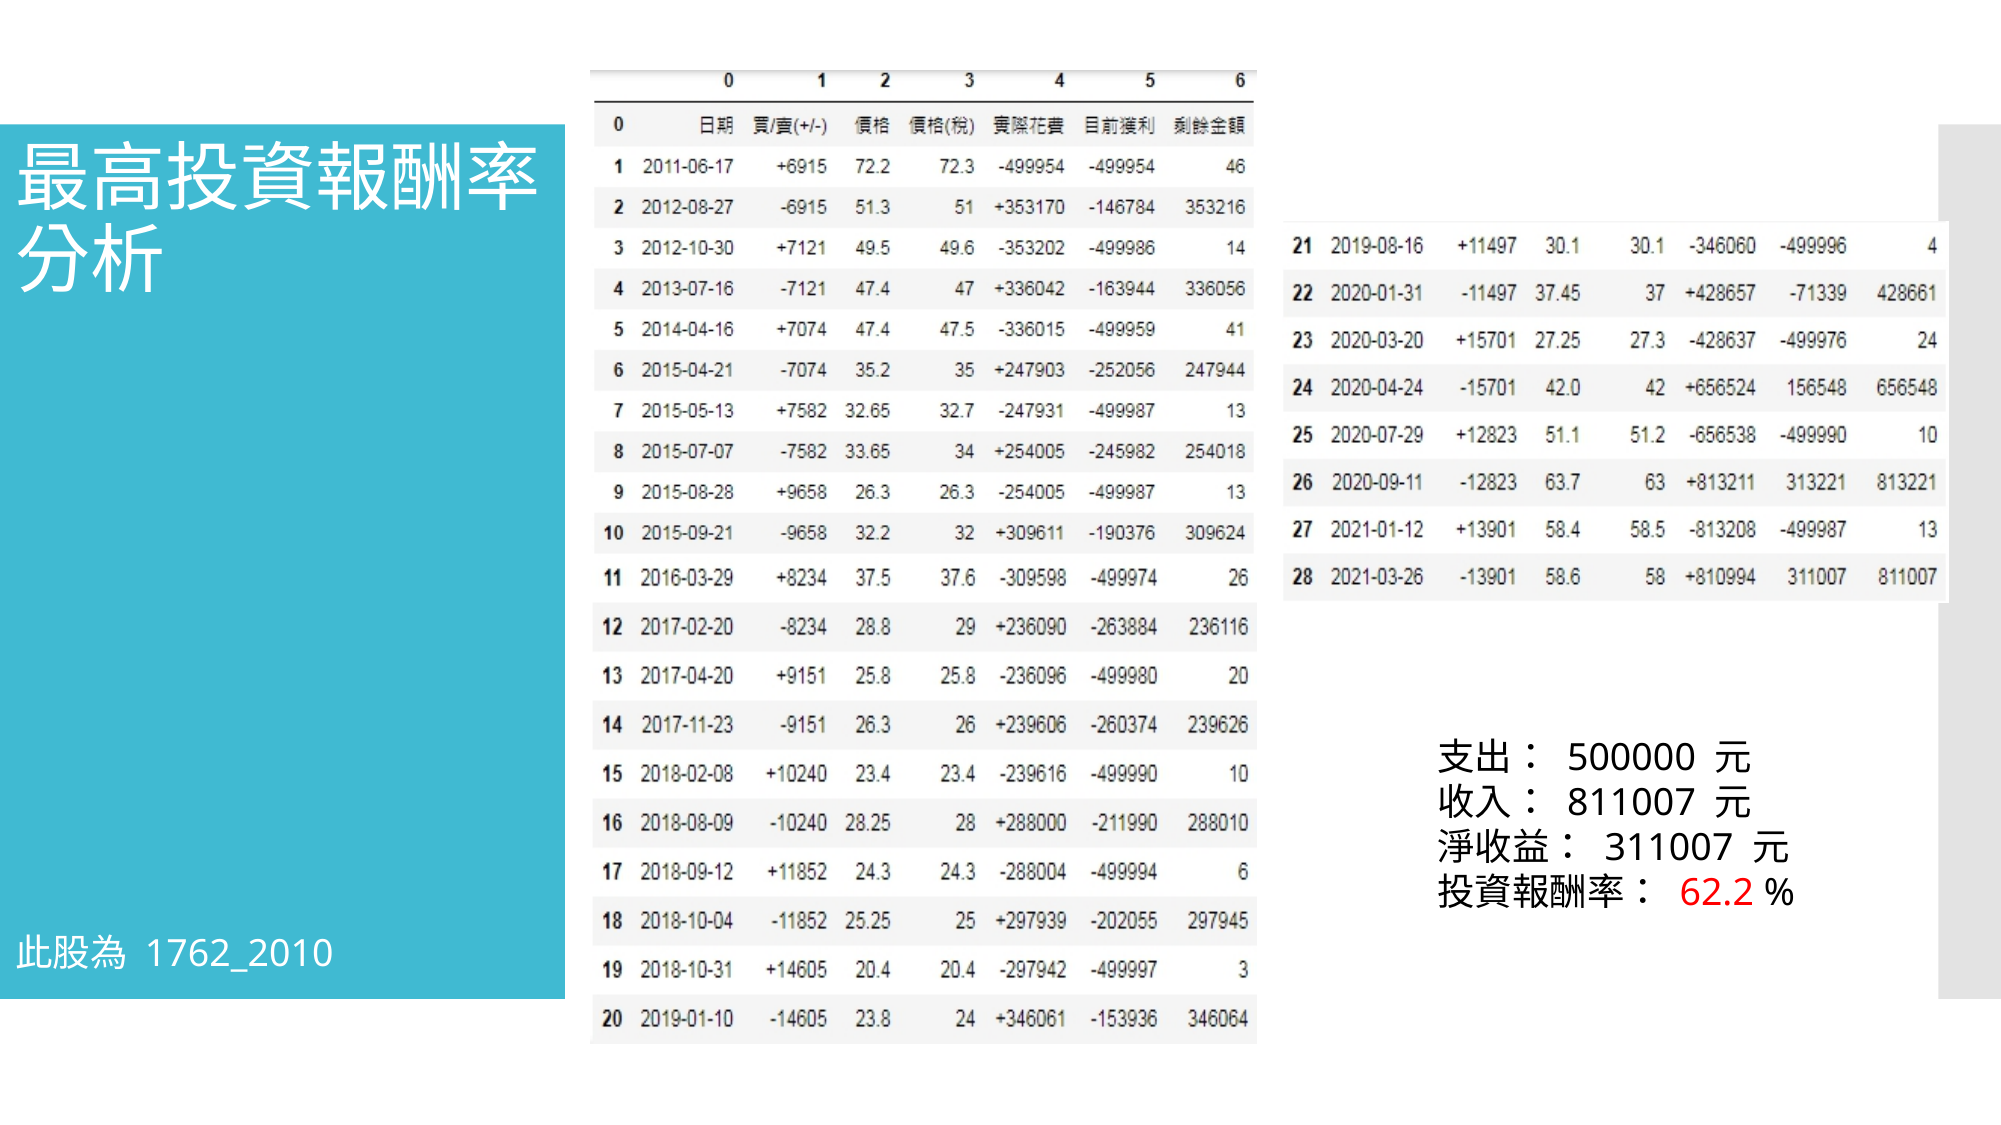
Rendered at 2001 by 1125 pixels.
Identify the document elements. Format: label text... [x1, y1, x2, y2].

title 最高投資報酬率 分析 [0, 115, 564, 328]
picture [1282, 221, 1949, 604]
text_box 支出： 500000 元 收入： 811007 元 淨收益： 311007 元 投資報酬率： 62.2 % [1422, 725, 2000, 921]
text_box 此股為 1762_2010 [0, 921, 458, 982]
picture [589, 70, 1257, 1044]
